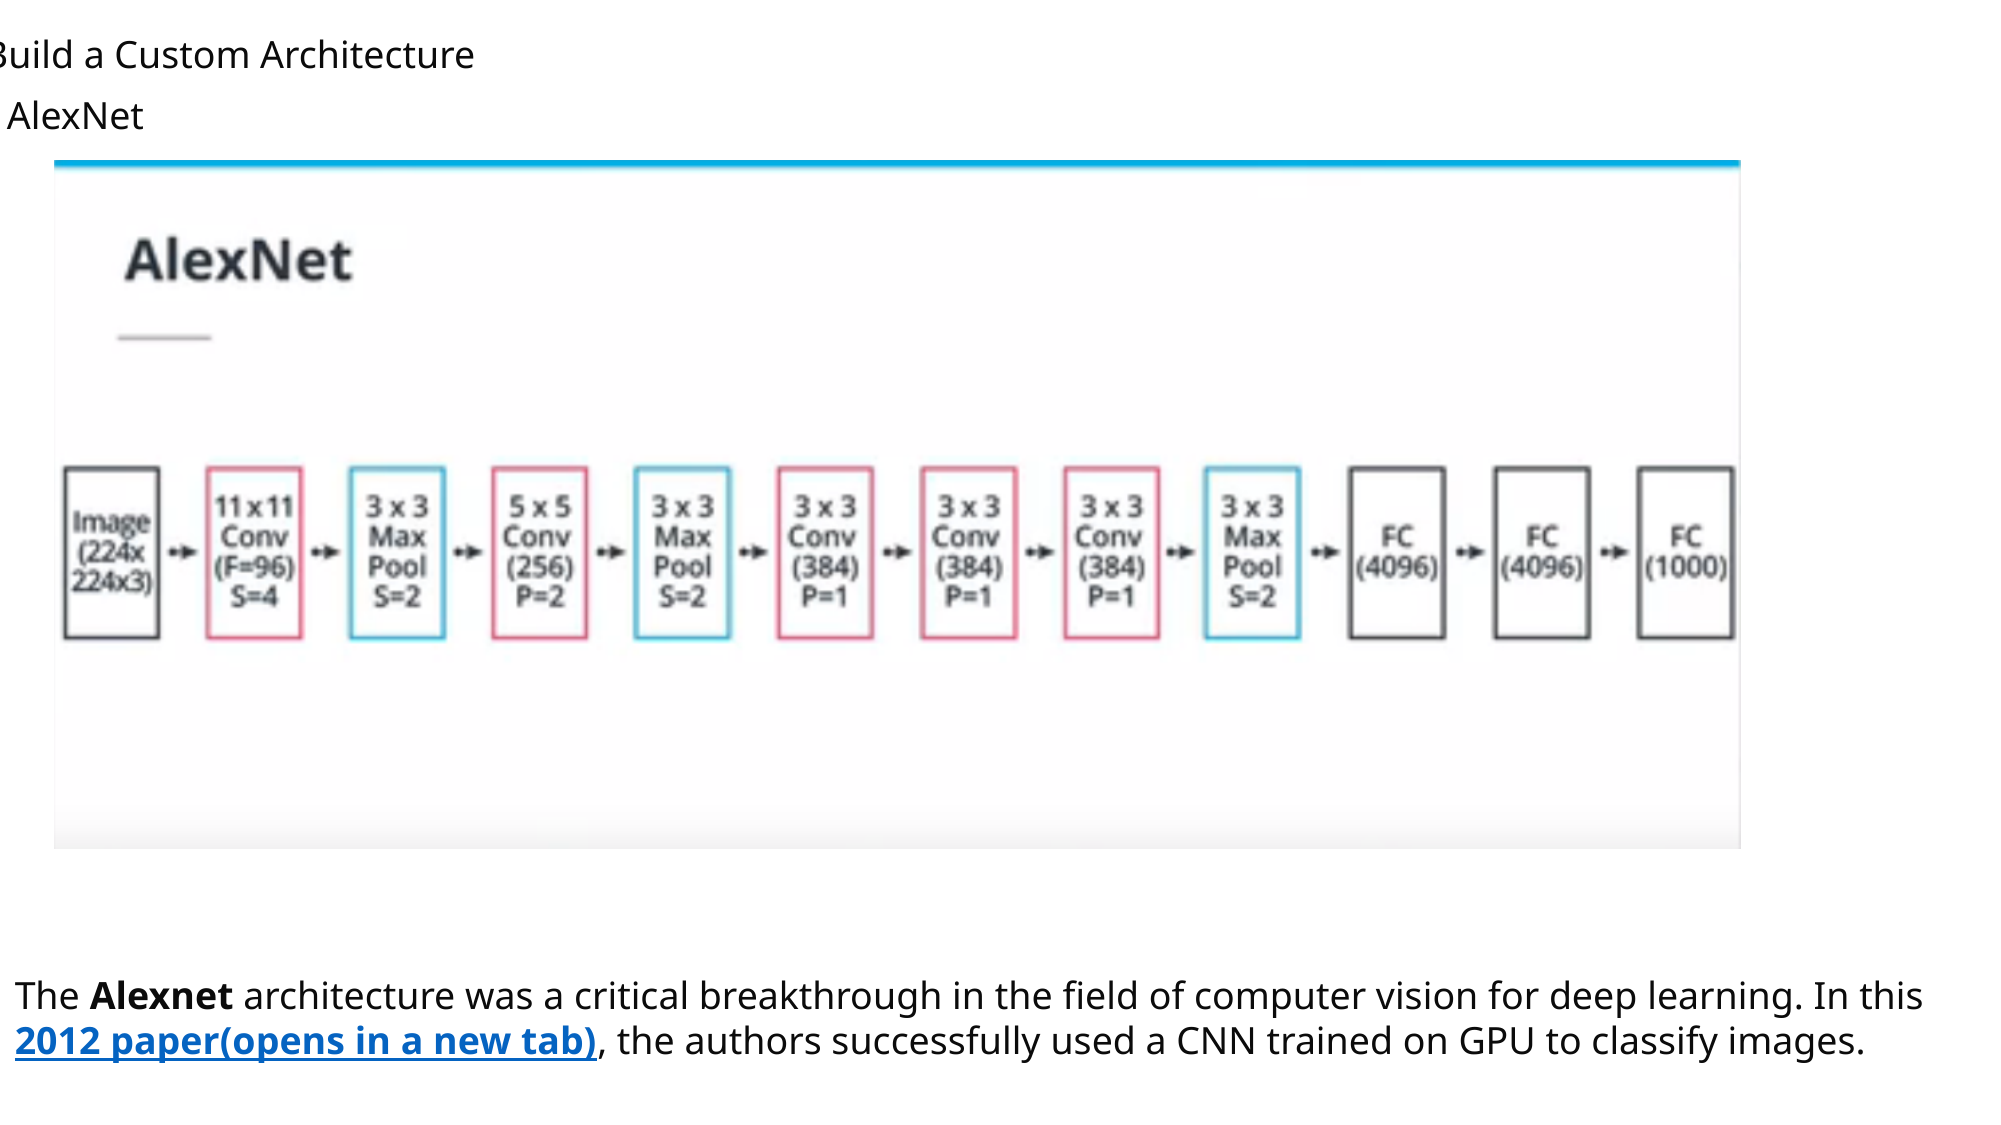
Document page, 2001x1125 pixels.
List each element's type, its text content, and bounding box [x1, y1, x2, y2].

text_box Build a Custom Architecture [0, 23, 491, 84]
text_box The Alexnet architecture was a critical breakthrough in the field of computer vision for deep learning. In this 2012 paper(opens in a new tab), the authors successfully used a CNN trained on GPU to classify images. [0, 964, 2000, 1076]
picture [54, 160, 1741, 849]
text_box AlexNet [0, 84, 159, 144]
